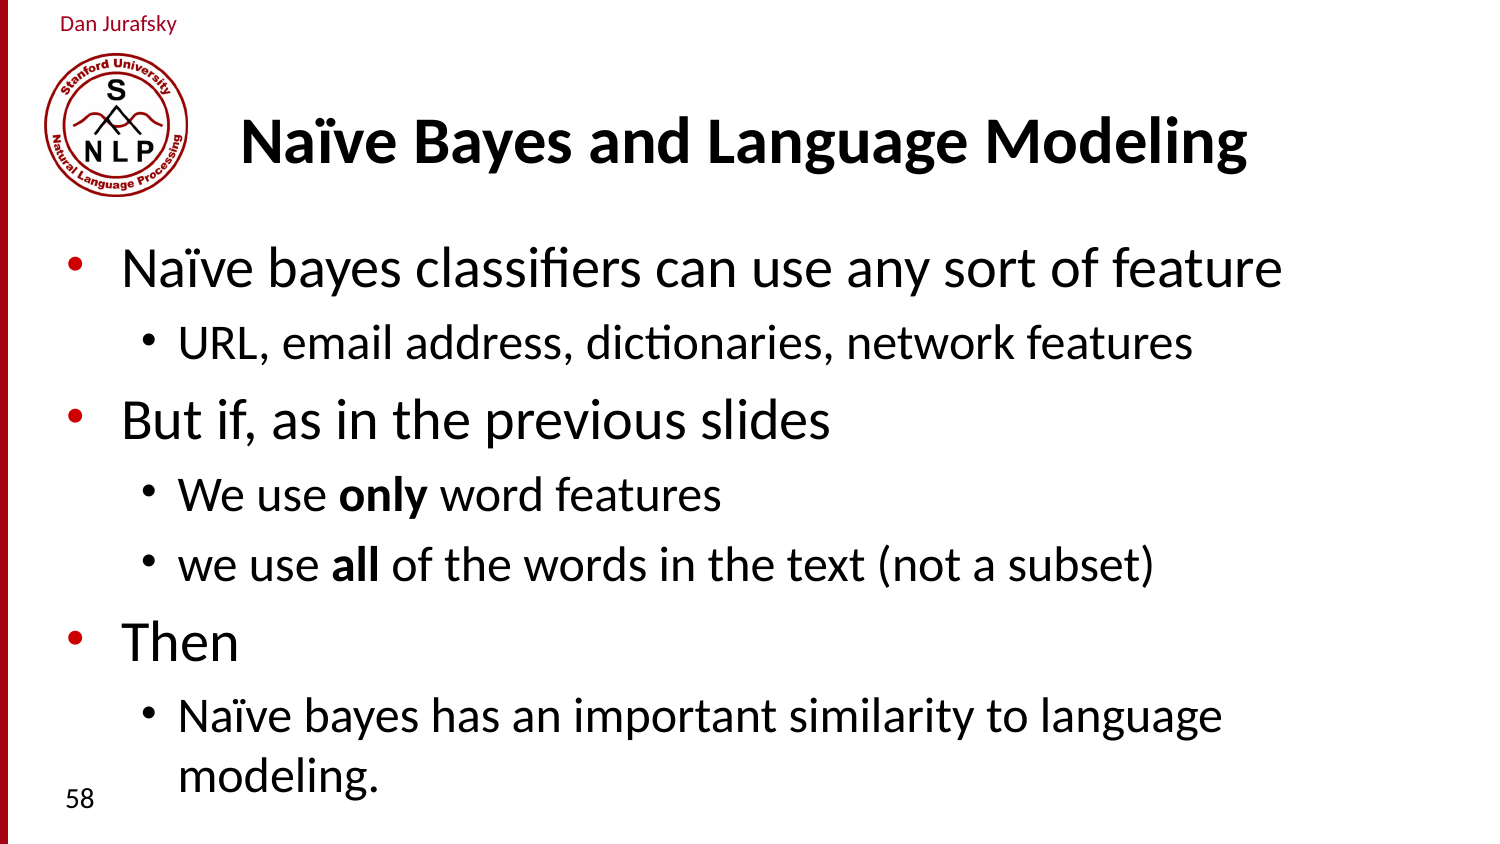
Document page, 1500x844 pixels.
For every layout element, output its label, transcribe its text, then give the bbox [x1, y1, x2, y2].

list Naïve bayes classifiers can use any sort of feature URL, email address, dictionaries, network features But if, as in the previous slides We use only word features we use all of the words in the text (not a subset) Then Naïve bayes has an important similarity to language modeling. [50, 221, 1450, 769]
title Naïve Bayes and Language Modeling [225, 62, 1450, 185]
slide_number 58 [49, 771, 376, 829]
picture [44, 53, 188, 197]
